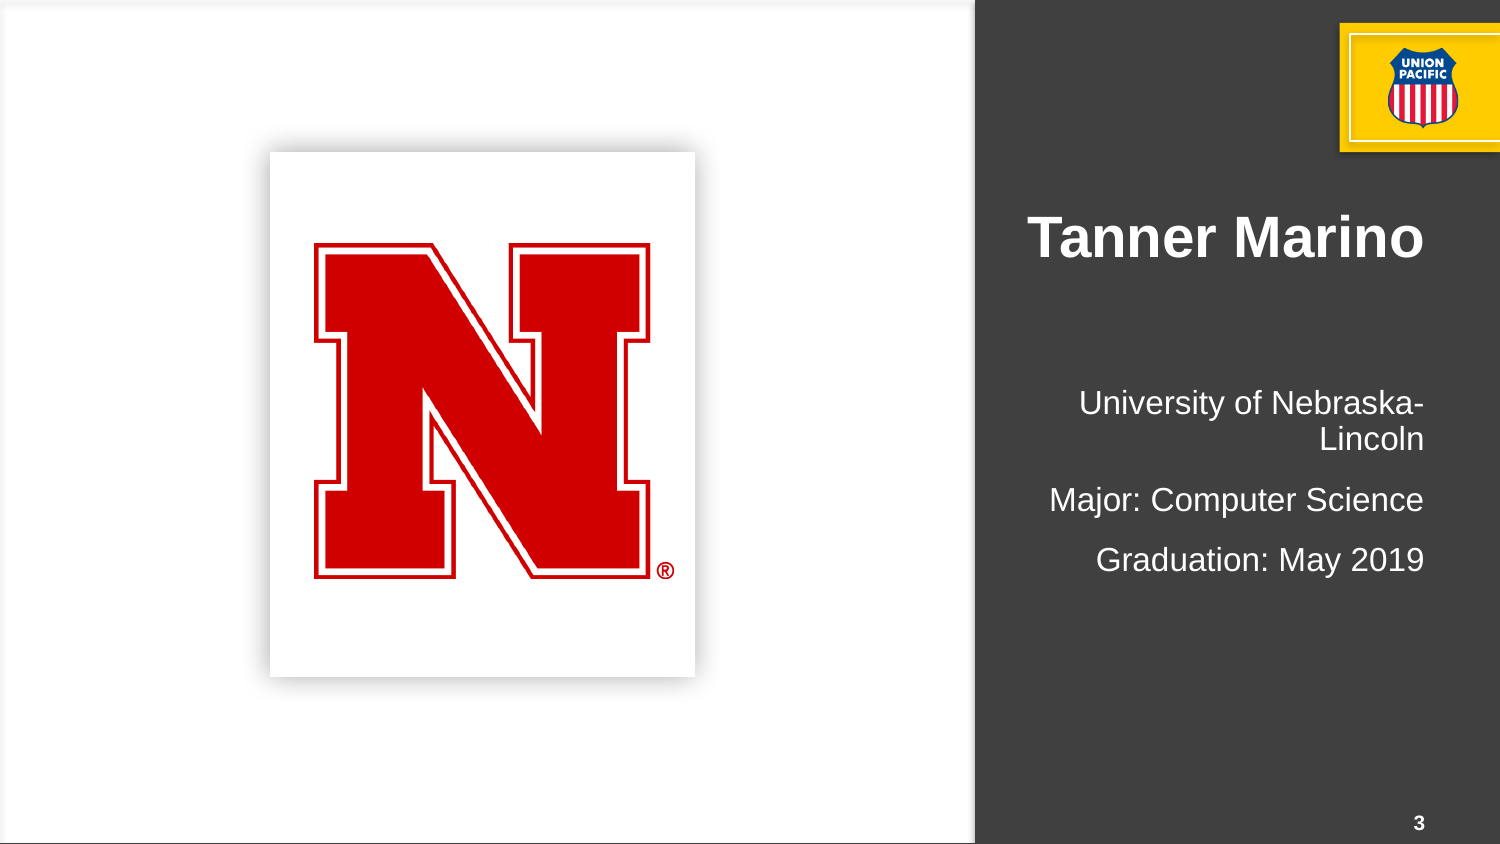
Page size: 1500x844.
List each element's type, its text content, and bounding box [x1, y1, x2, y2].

picture [1386, 46, 1460, 130]
picture [313, 243, 674, 579]
title Tanner Marino [996, 212, 1425, 373]
list University of Nebraska-Lincoln Major: Computer Science Graduation: May 2019 [996, 385, 1425, 736]
